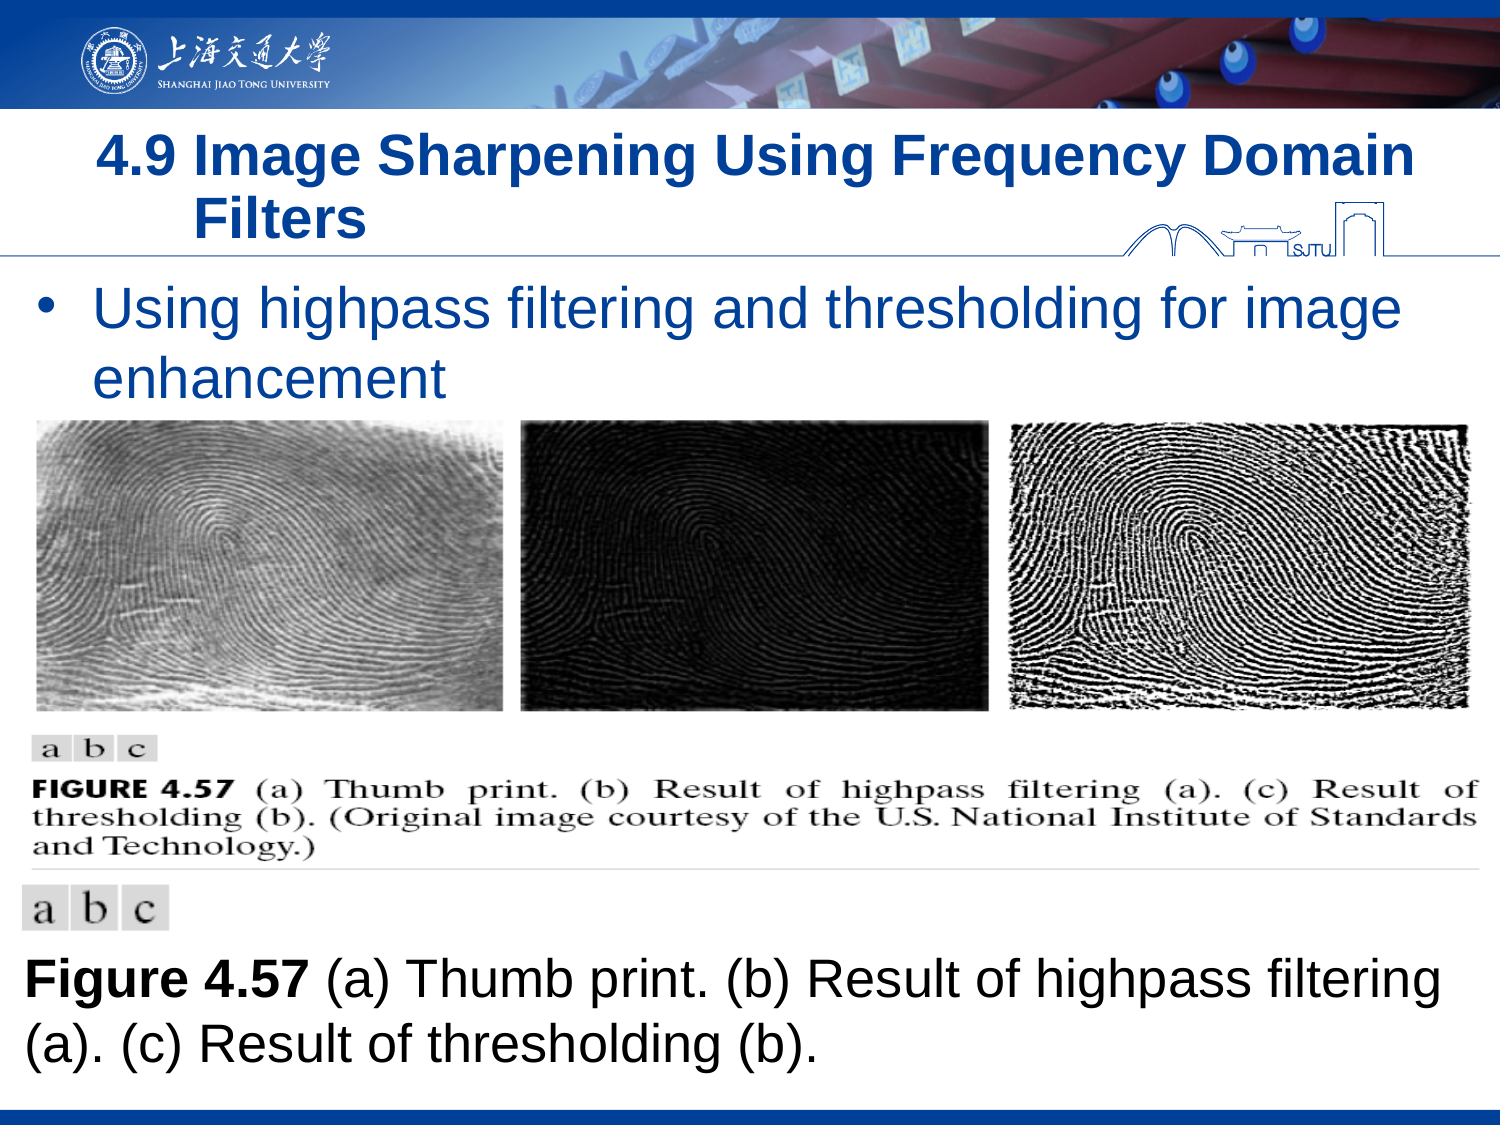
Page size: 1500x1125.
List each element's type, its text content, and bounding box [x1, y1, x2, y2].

title 4.9 Image Sharpening Using Frequency Domain Filters [81, 122, 1455, 254]
picture [21, 881, 175, 937]
picture [0, 18, 1500, 109]
text_box Using highpass filtering and thresholding for image enhancement [21, 262, 1455, 415]
text_box Figure 4.57 (a) Thumb print. (b) Result of highpass filtering (a). (c) Result of thresholding (b). [9, 936, 1465, 1081]
picture [11, 415, 1489, 874]
